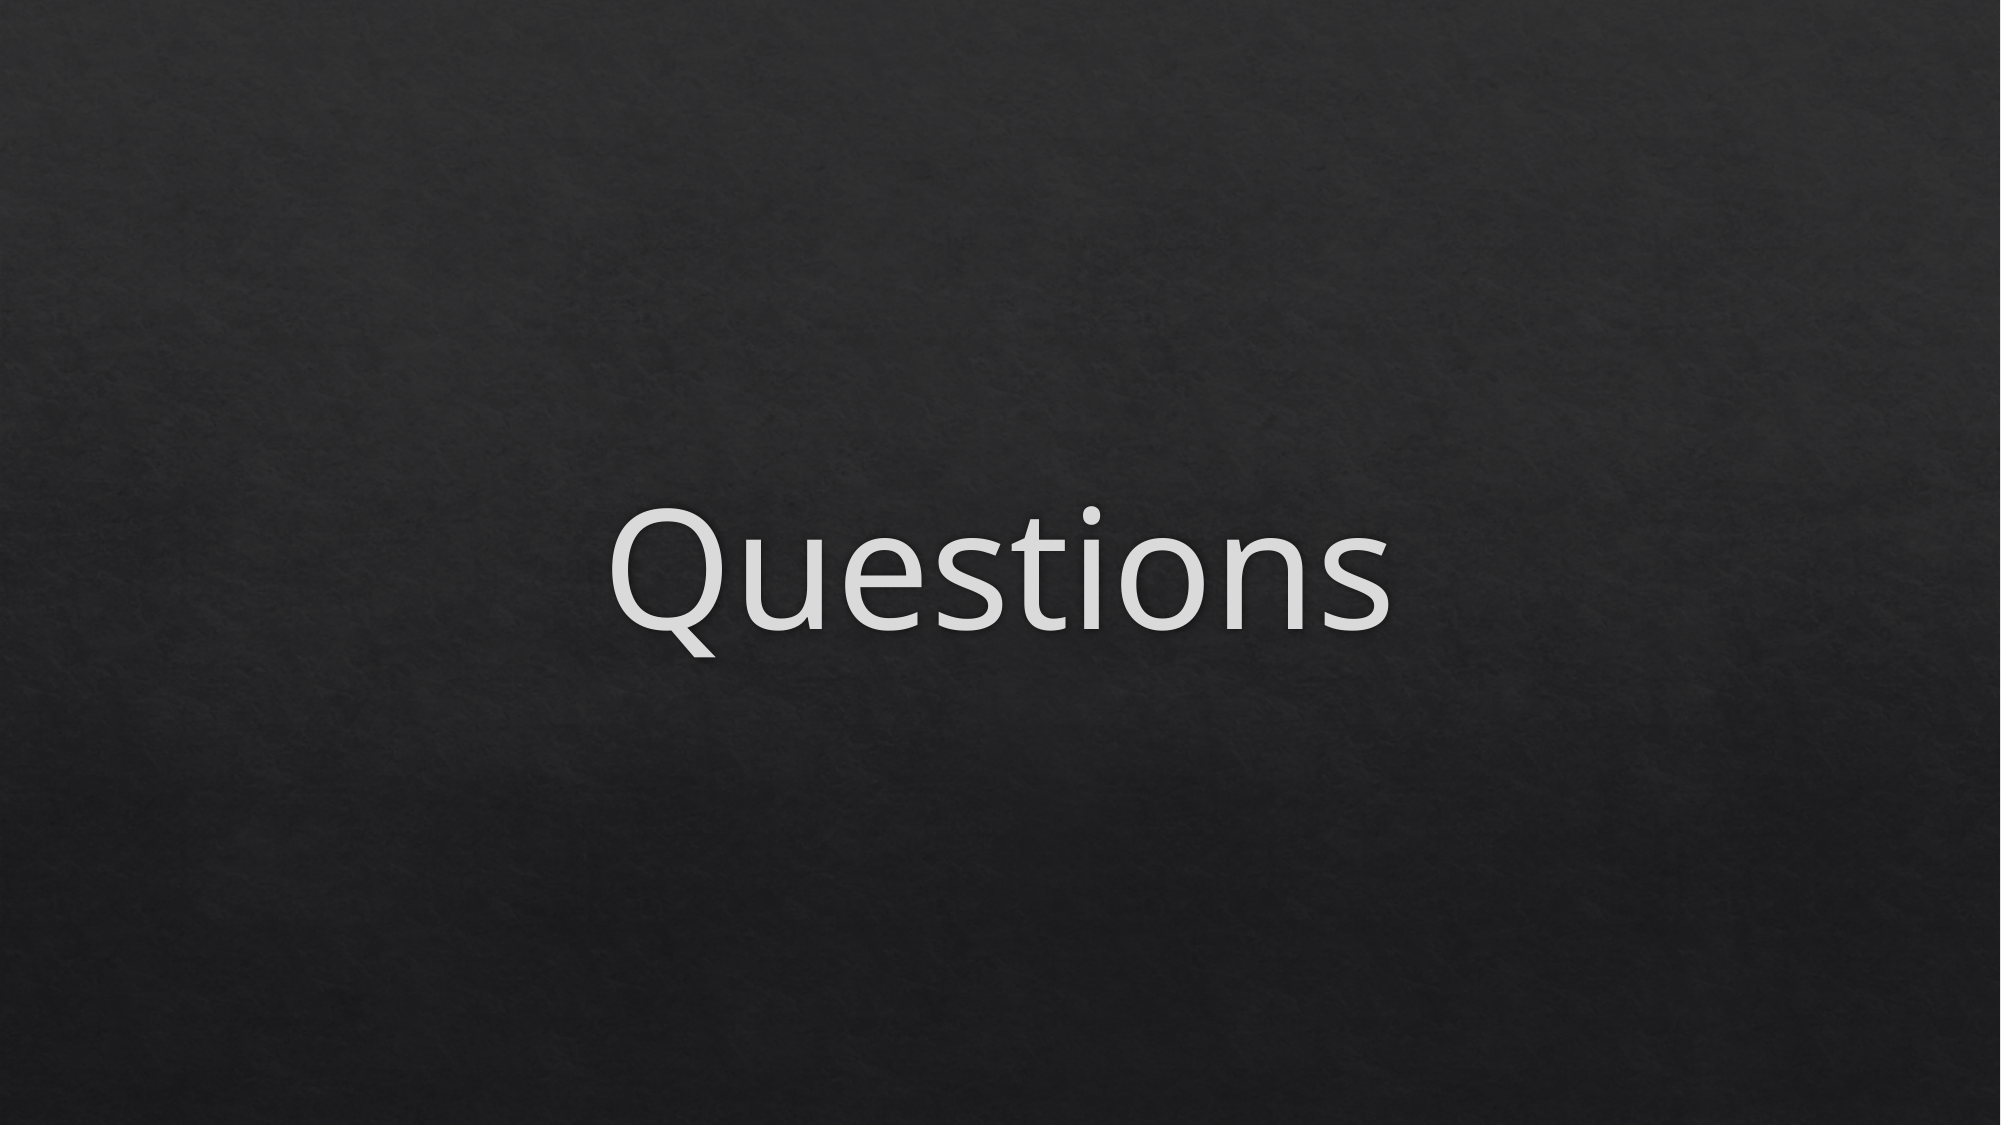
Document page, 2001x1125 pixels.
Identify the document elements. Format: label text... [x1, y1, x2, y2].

title Questions [137, 453, 1863, 672]
